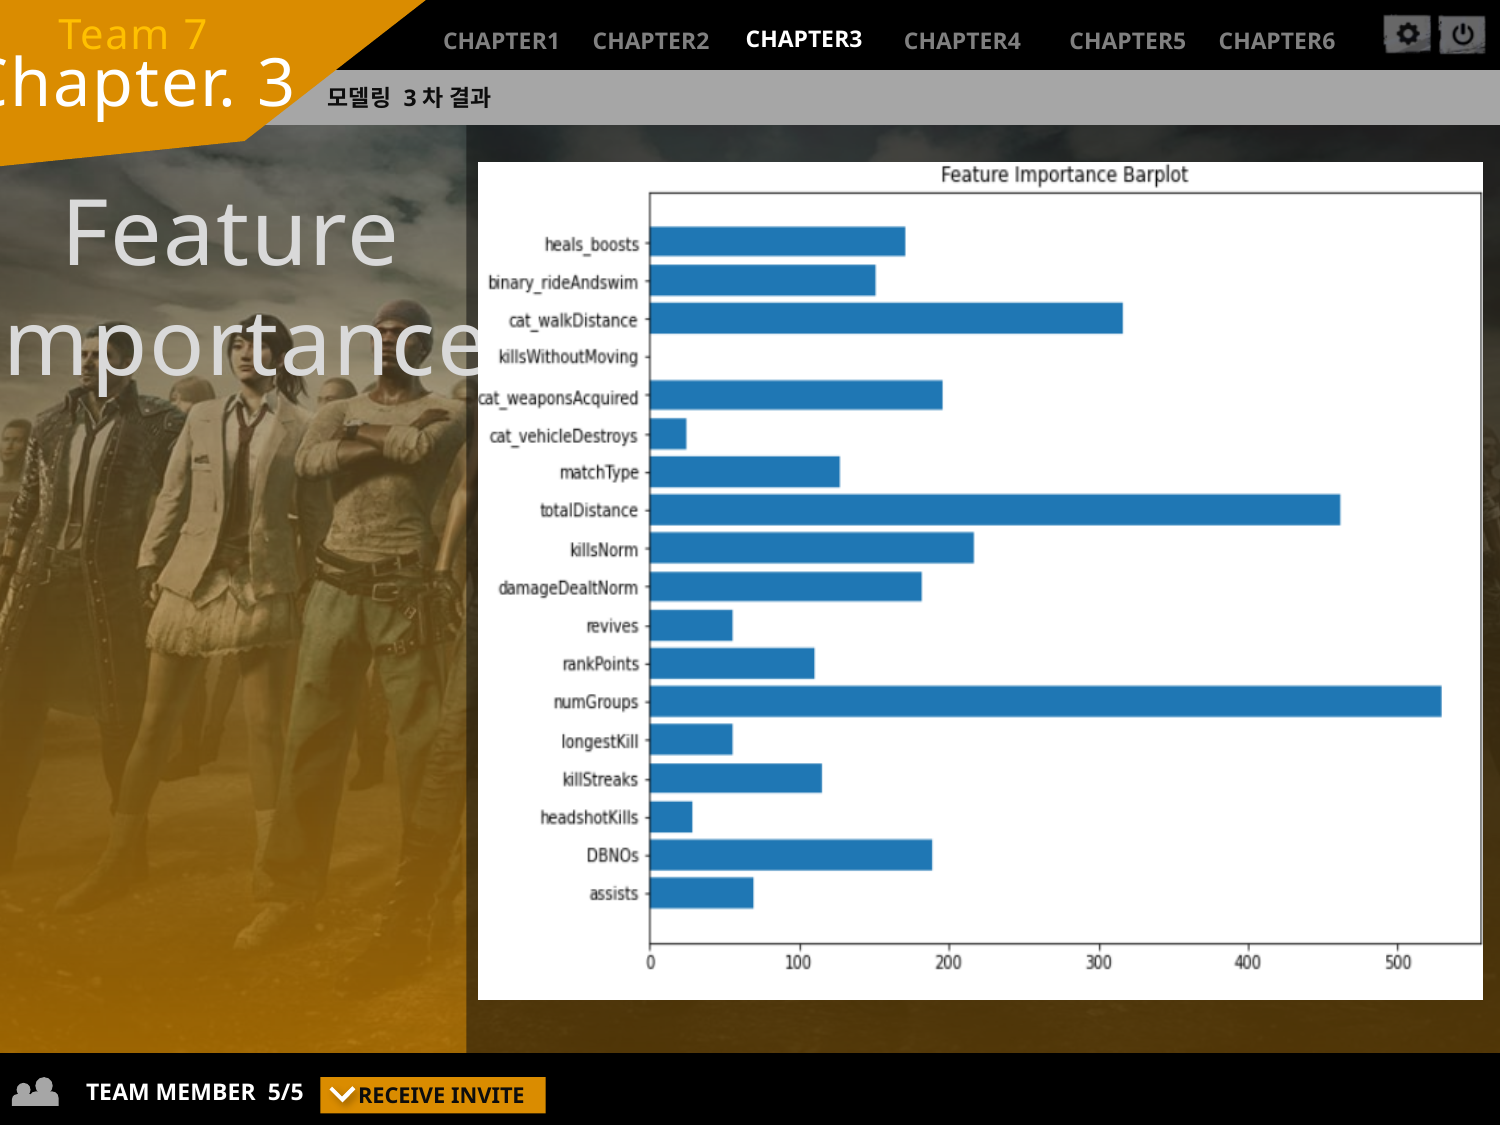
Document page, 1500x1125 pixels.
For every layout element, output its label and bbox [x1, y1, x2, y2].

text_box [0, 1052, 1500, 1125]
text_box [0, 0, 1500, 167]
picture [0, 162, 1500, 1052]
